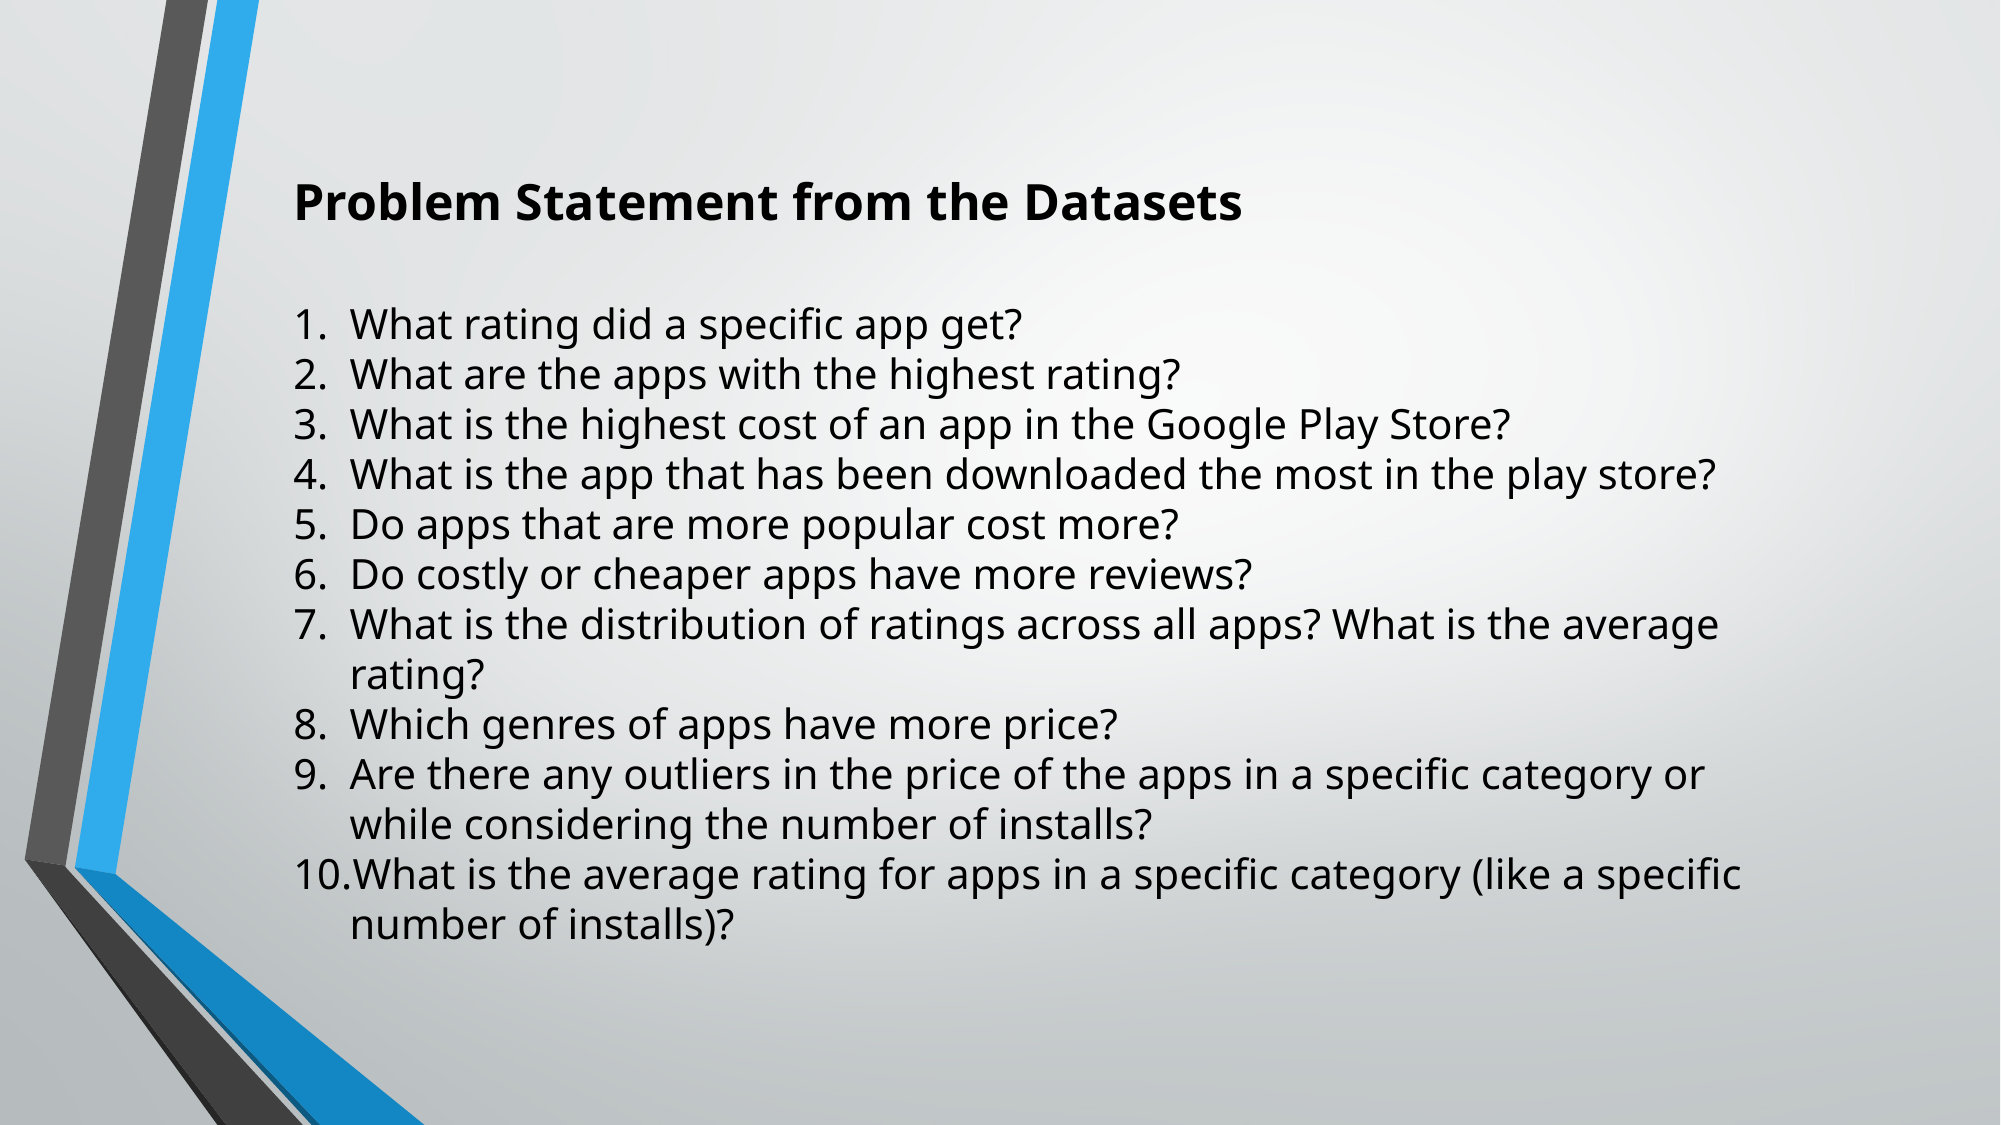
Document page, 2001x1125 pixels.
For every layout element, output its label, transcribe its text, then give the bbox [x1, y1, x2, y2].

text_box Problem Statement from the Datasets [278, 163, 1707, 238]
text_box What rating did a specific app get? What are the apps with the highest rating? What is the highest cost of an app in the Google Play Store? What is the app that has been downloaded the most in the play store? Do apps that are more popular cost more? Do costly or cheaper apps have more reviews? What is the distribution of ratings across all apps? What is the average rating? Which genres of apps have more price? Are there any outliers in the price of the apps in a specific category or while considering the number of installs? What is the average rating for apps in a specific category (like a specific number of installs)? [278, 290, 1767, 1006]
